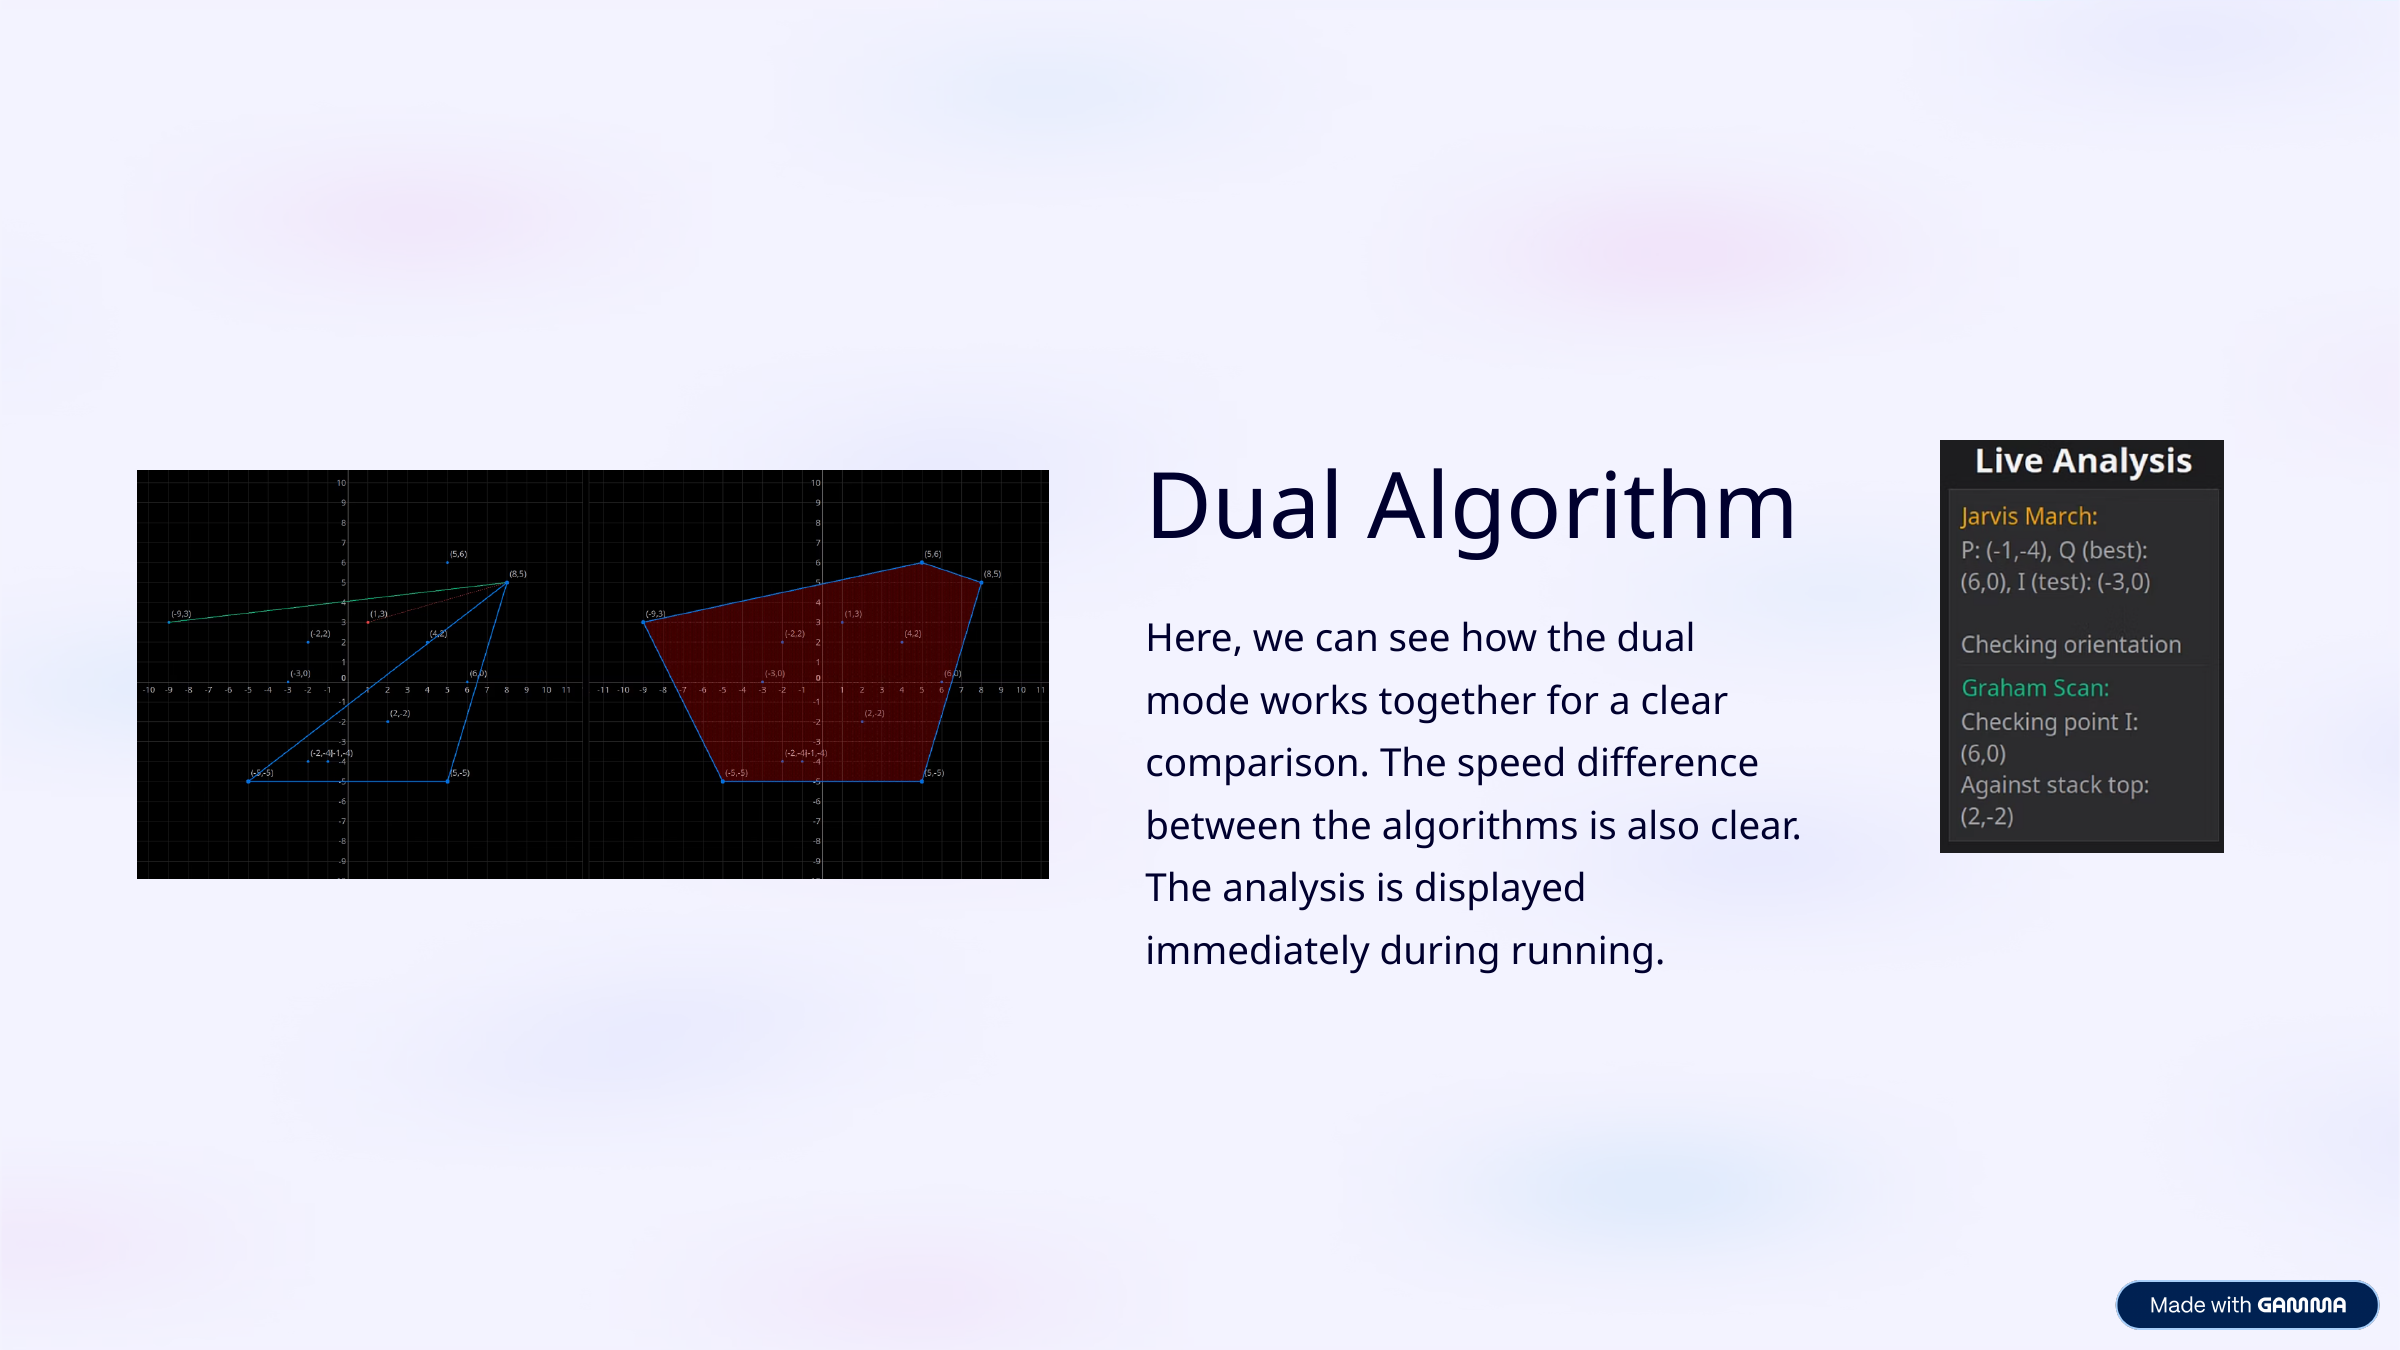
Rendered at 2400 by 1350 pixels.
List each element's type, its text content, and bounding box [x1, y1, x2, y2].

picture [1940, 440, 2224, 853]
text_box Here, we can see how the dual mode works together for a clear comparison. The speed difference between the algorithms is also clear. The analysis is displayed immediately during running. [1145, 597, 1803, 912]
picture [137, 470, 1049, 880]
picture [2106, 1271, 2389, 1339]
text_box Dual Algorithm [1145, 442, 1803, 558]
